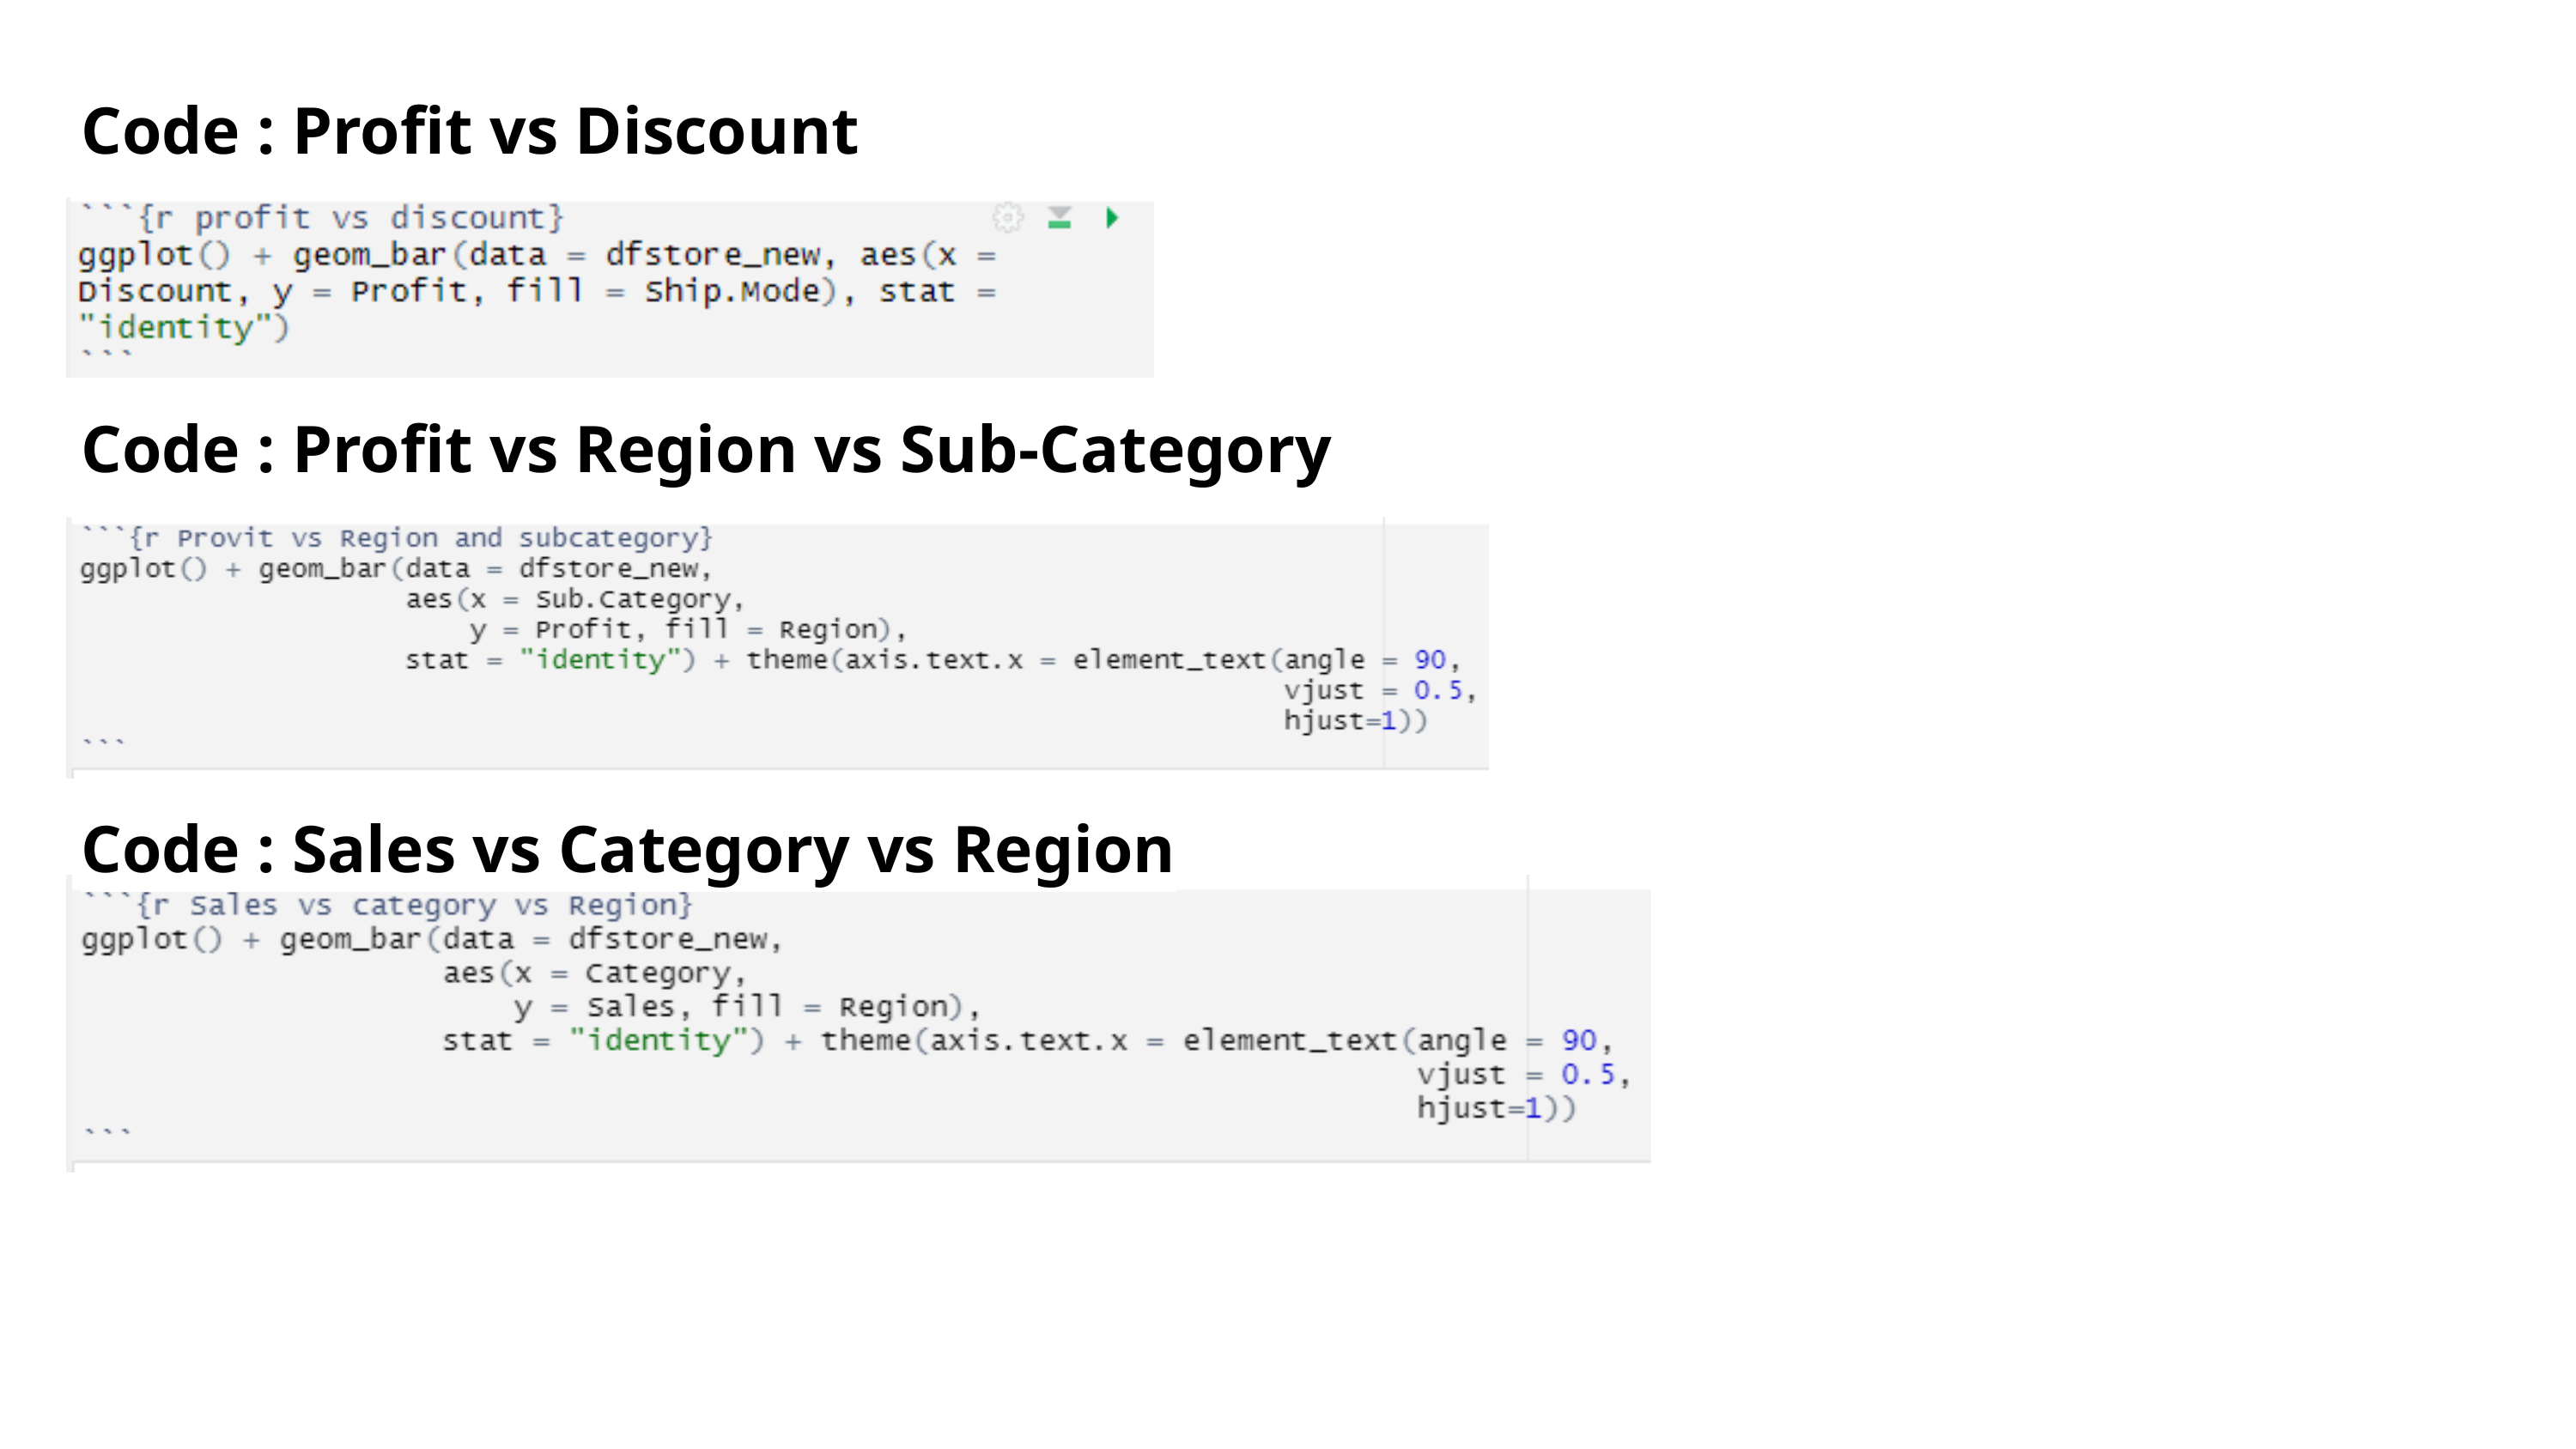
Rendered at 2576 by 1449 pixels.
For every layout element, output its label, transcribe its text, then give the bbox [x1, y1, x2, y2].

picture [66, 517, 1489, 779]
picture [66, 875, 1652, 1173]
picture [66, 197, 1155, 378]
text_box Code : Sales vs Category vs Region [66, 802, 1355, 874]
text_box Code : Profit vs Region vs Sub-Category [66, 402, 1355, 492]
text_box Code : Profit vs Discount [66, 82, 1355, 173]
